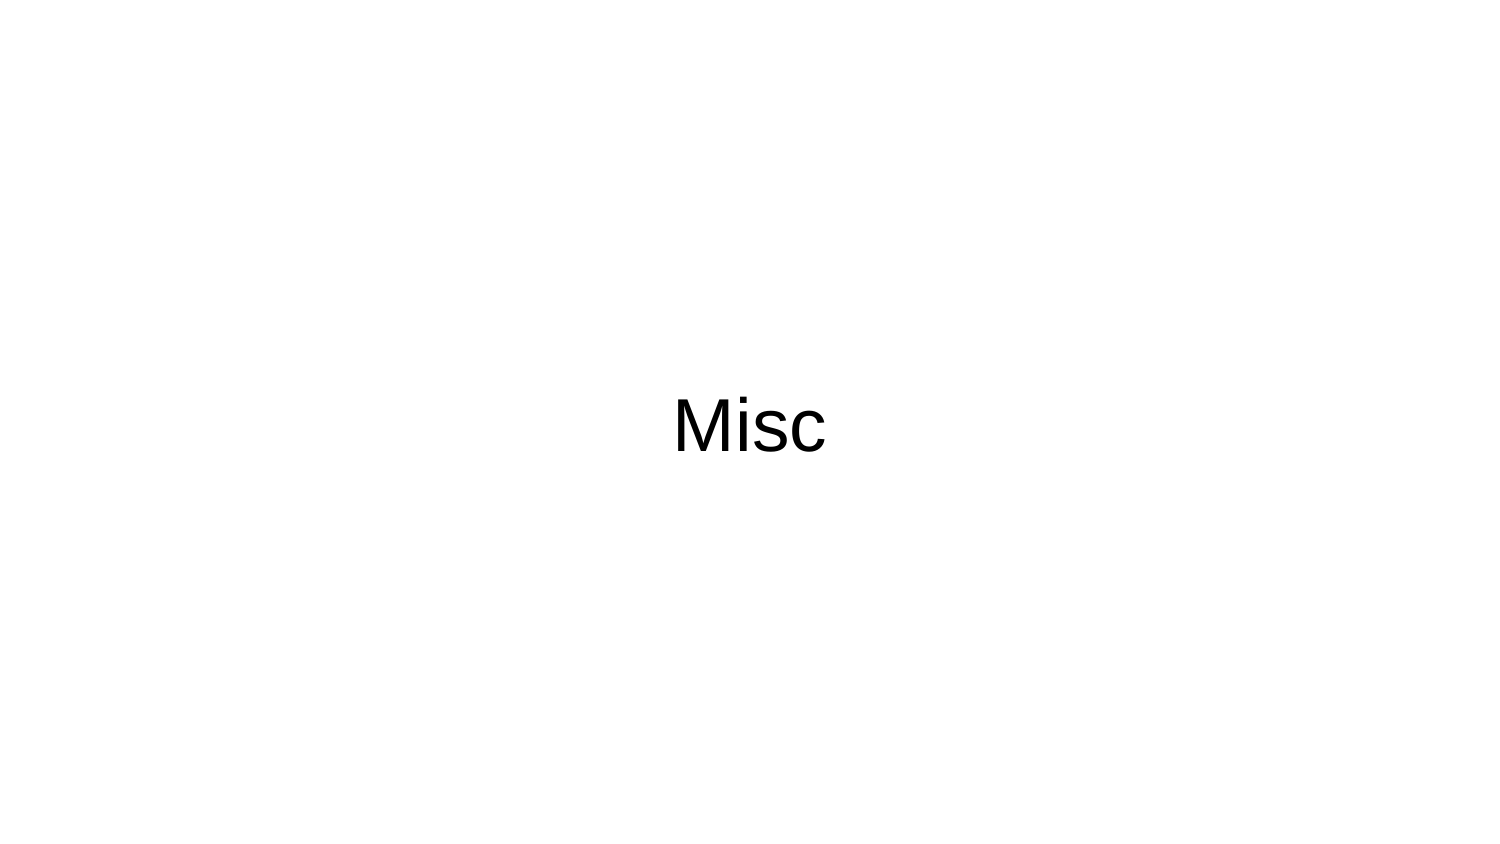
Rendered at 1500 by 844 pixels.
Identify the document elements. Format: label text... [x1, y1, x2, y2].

title Misc [51, 352, 1449, 491]
